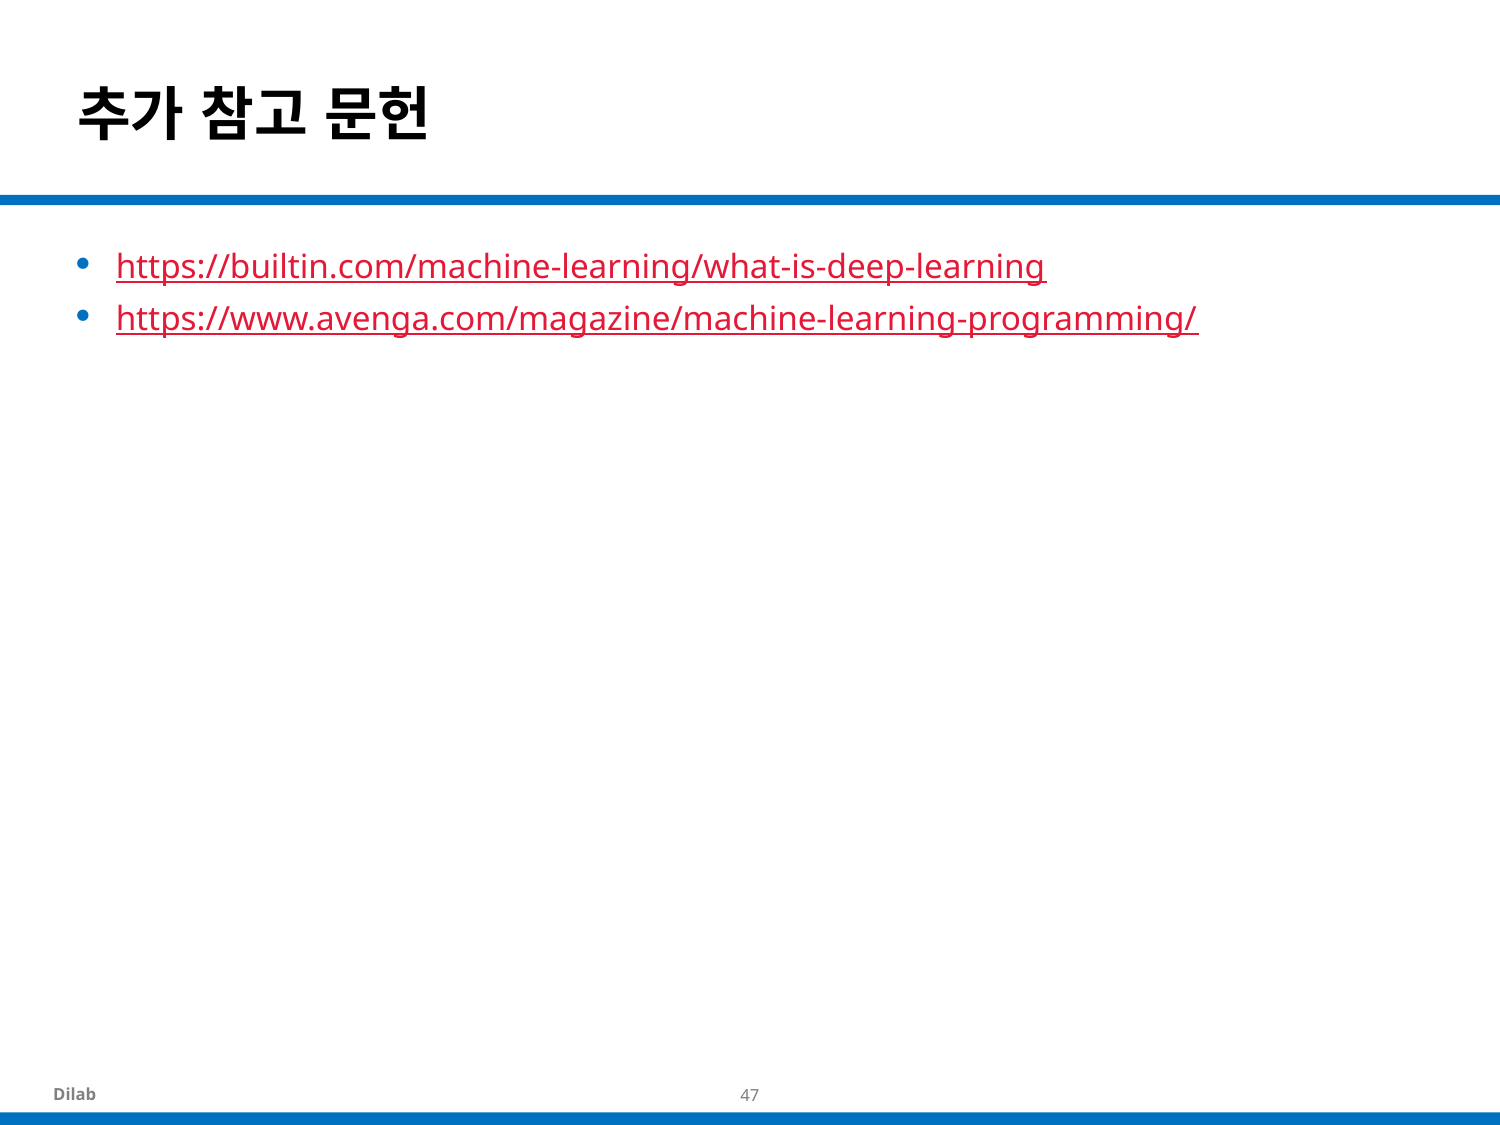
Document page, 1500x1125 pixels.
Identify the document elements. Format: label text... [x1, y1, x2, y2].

title 추가 참고 문헌 [62, 62, 1413, 163]
list https://builtin.com/machine-learning/what-is-deep-learning https://www.avenga.com/magazine/machine-learning-programming/ [62, 237, 1413, 1075]
